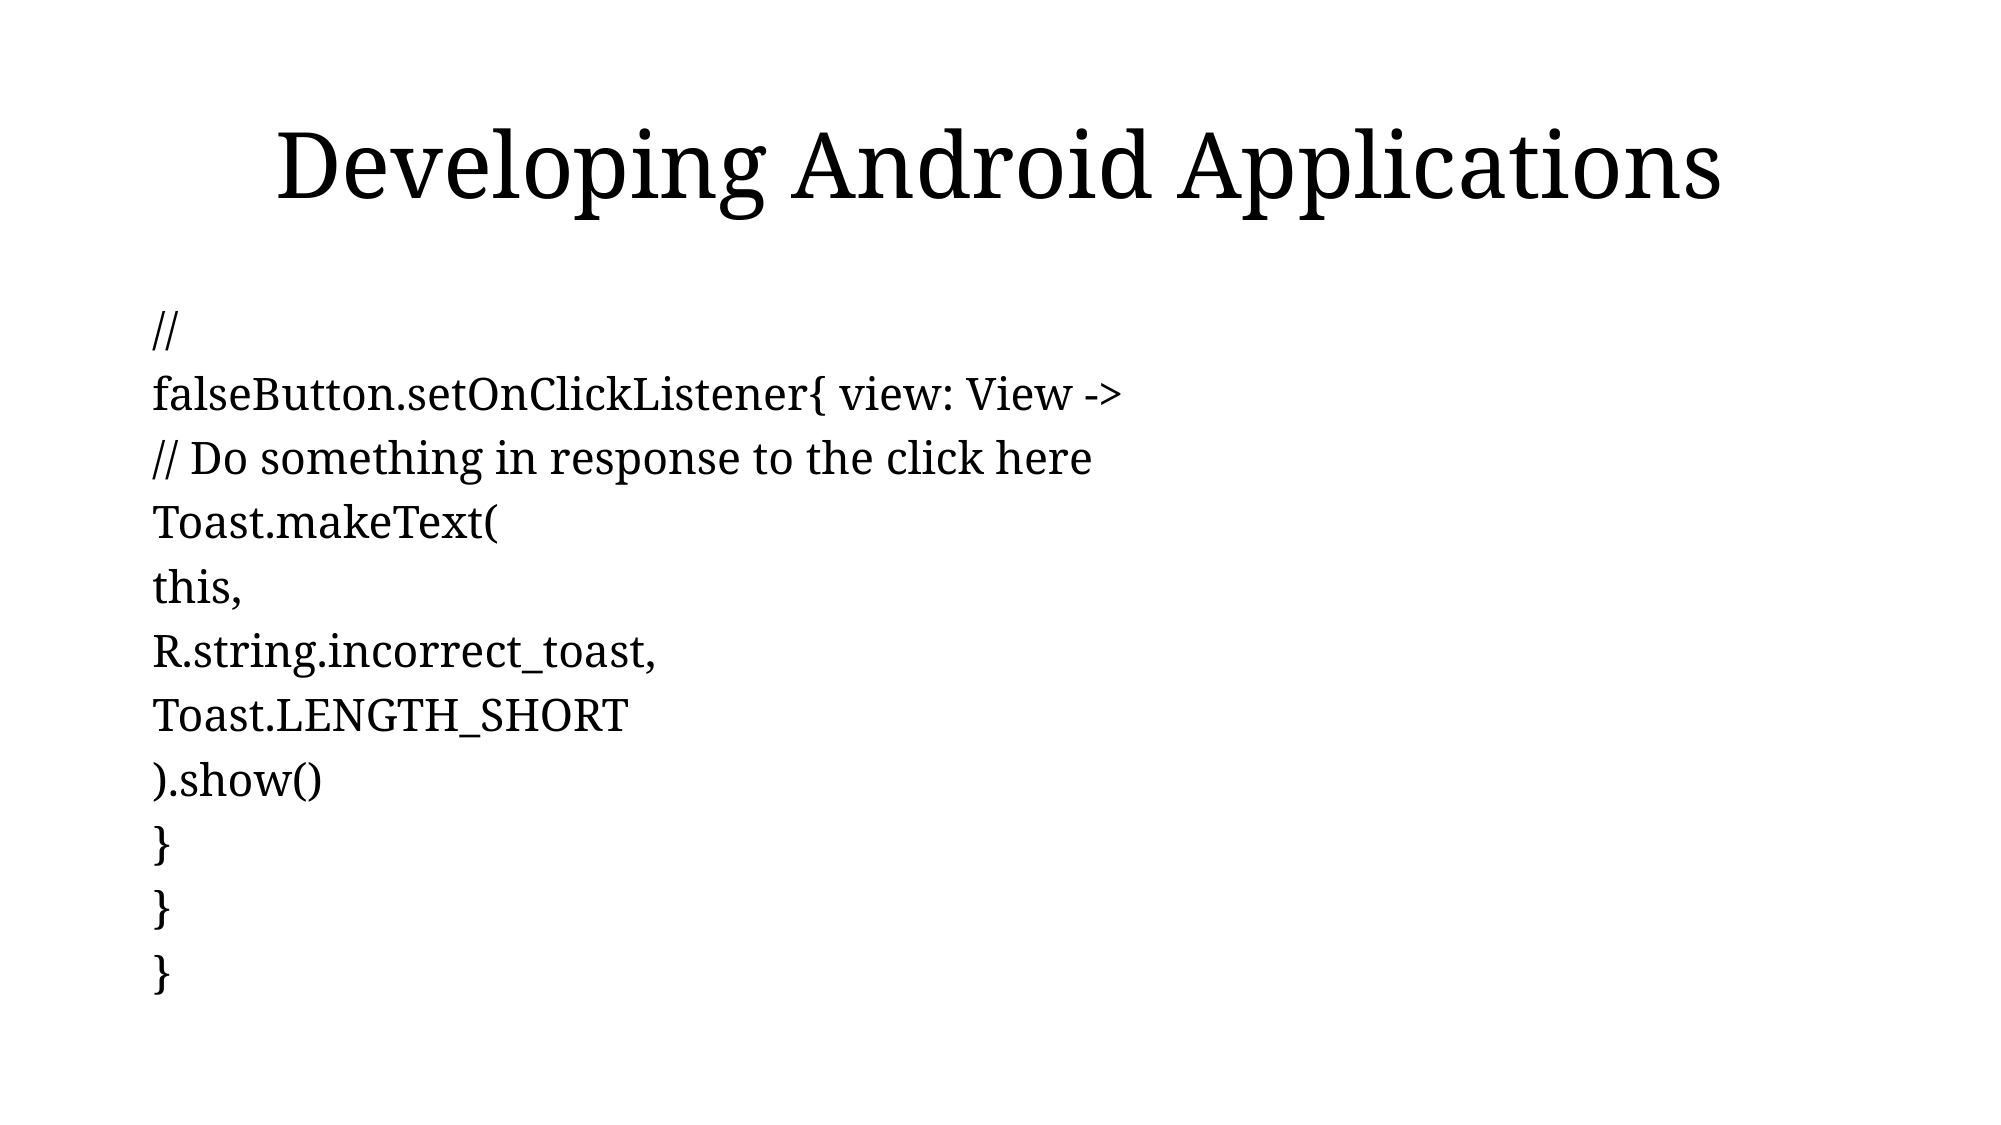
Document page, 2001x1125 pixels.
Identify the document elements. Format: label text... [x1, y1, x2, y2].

list // falseButton.setOnClickListener{ view: View -> // Do something in response to the click here Toast.makeText( this, R.string.incorrect_toast, Toast.LENGTH_SHORT ).show() } } } [137, 299, 1863, 1014]
title Developing Android Applications [137, 59, 1863, 278]
